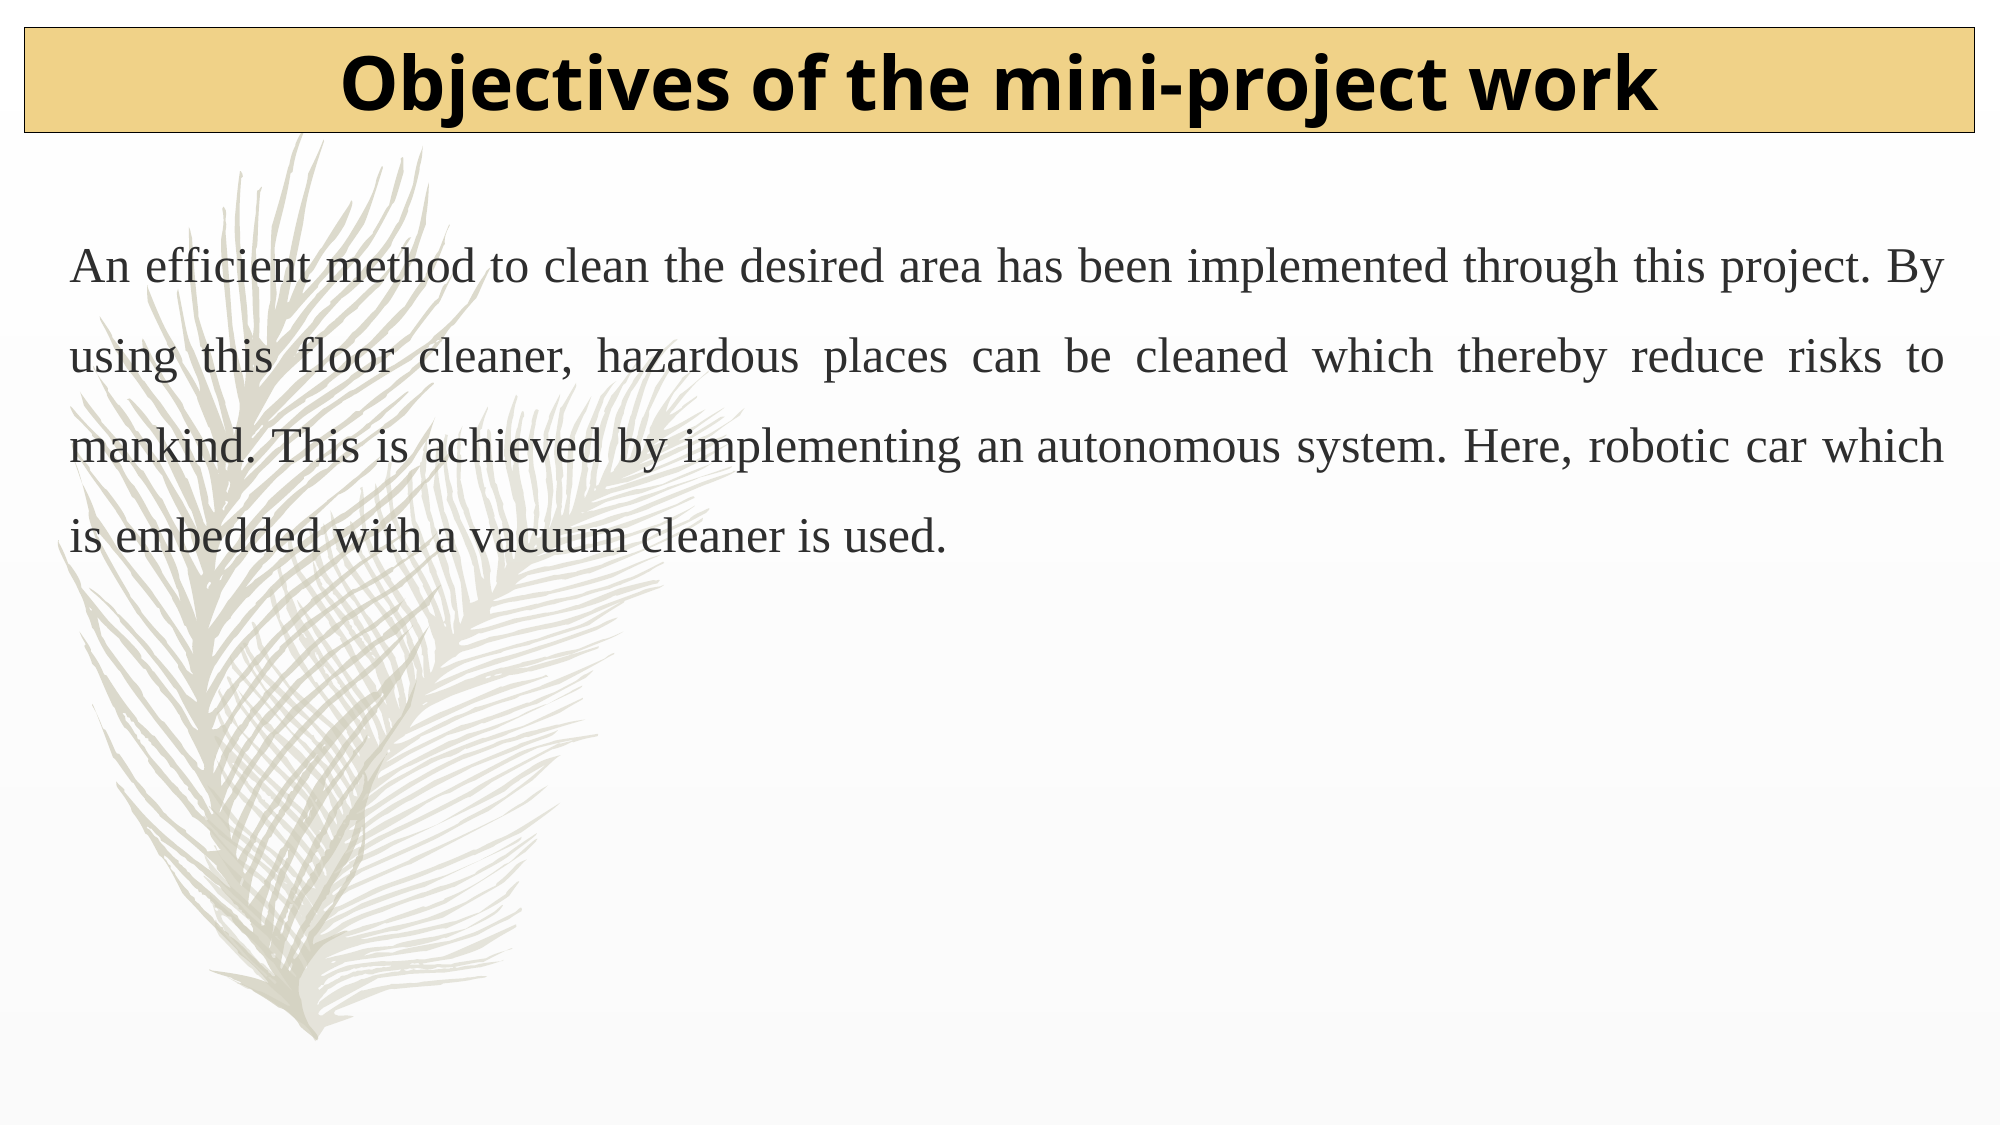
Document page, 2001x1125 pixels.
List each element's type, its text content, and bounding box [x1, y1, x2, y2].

text_box An efficient method to clean the desired area has been implemented through this project. By using this floor cleaner, hazardous places can be cleaned which thereby reduce risks to mankind. This is achieved by implementing an autonomous system. Here, robotic car which is embedded with a vacuum cleaner is used. [0, 194, 1961, 570]
text_box Objectives of the mini-project work [24, 27, 1975, 133]
